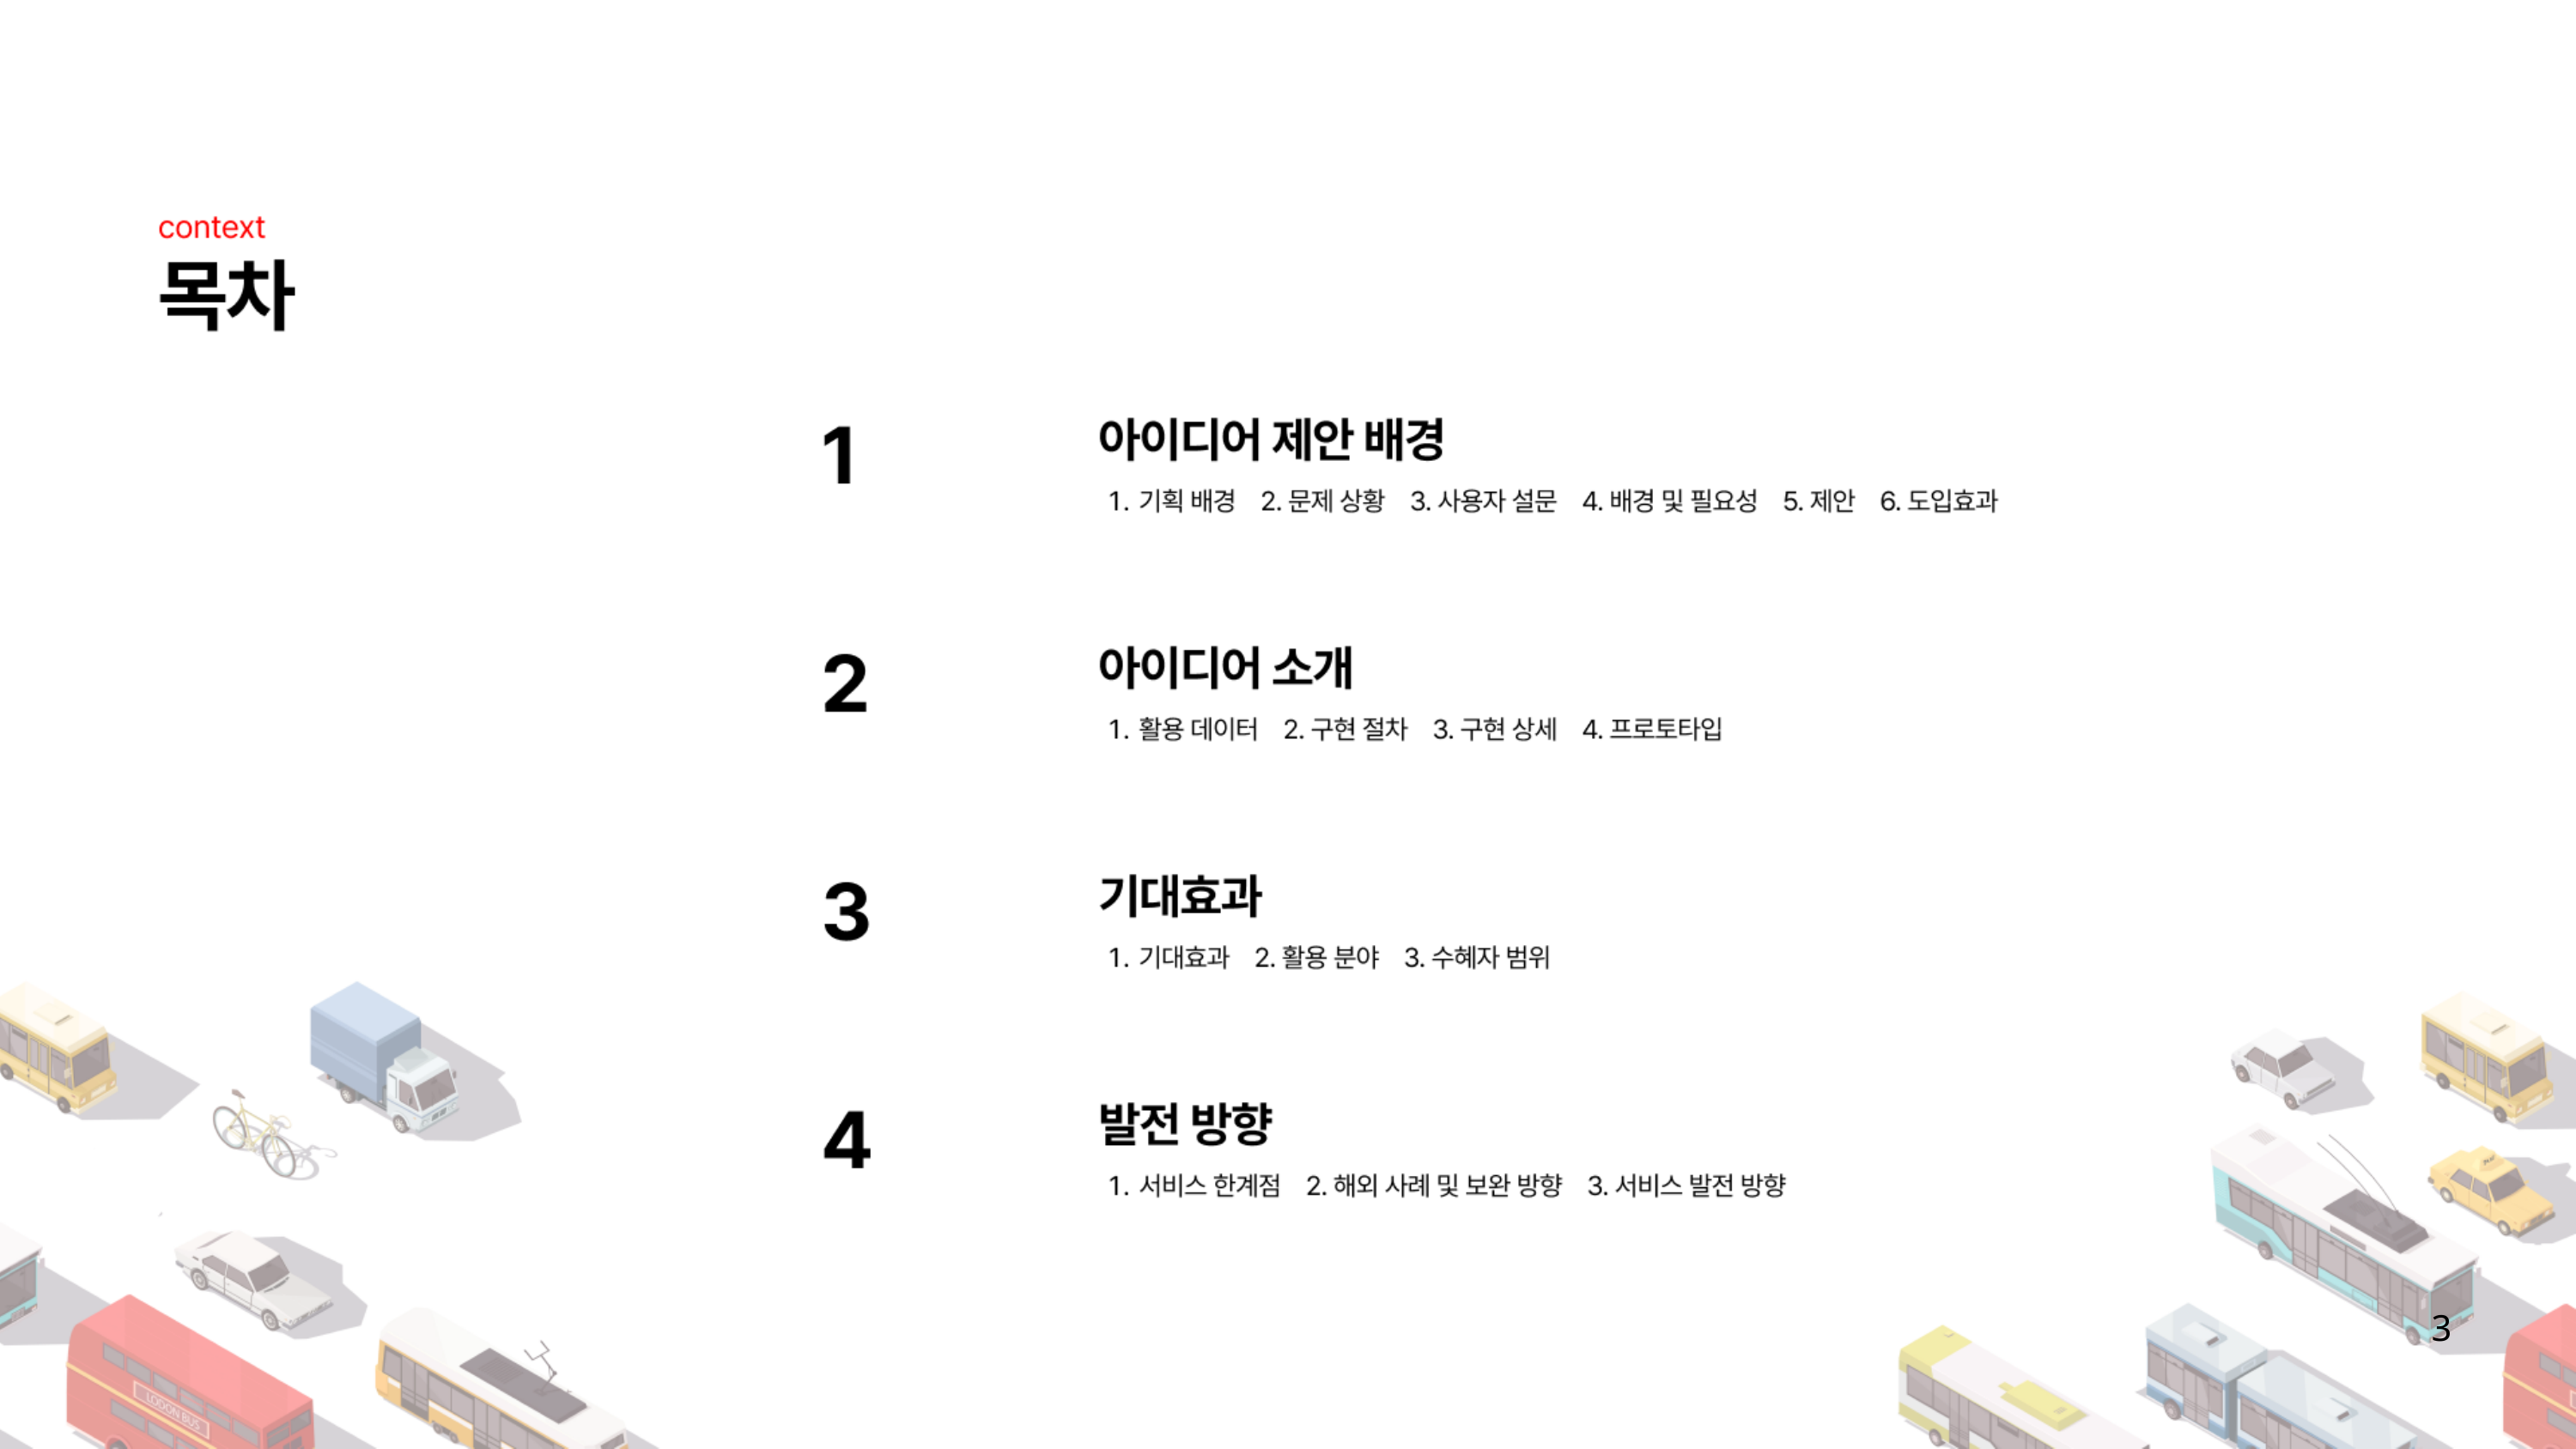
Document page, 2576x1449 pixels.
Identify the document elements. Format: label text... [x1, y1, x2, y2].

text_box [0, 0, 2576, 1449]
text_box 3 [2431, 1298, 2452, 1349]
